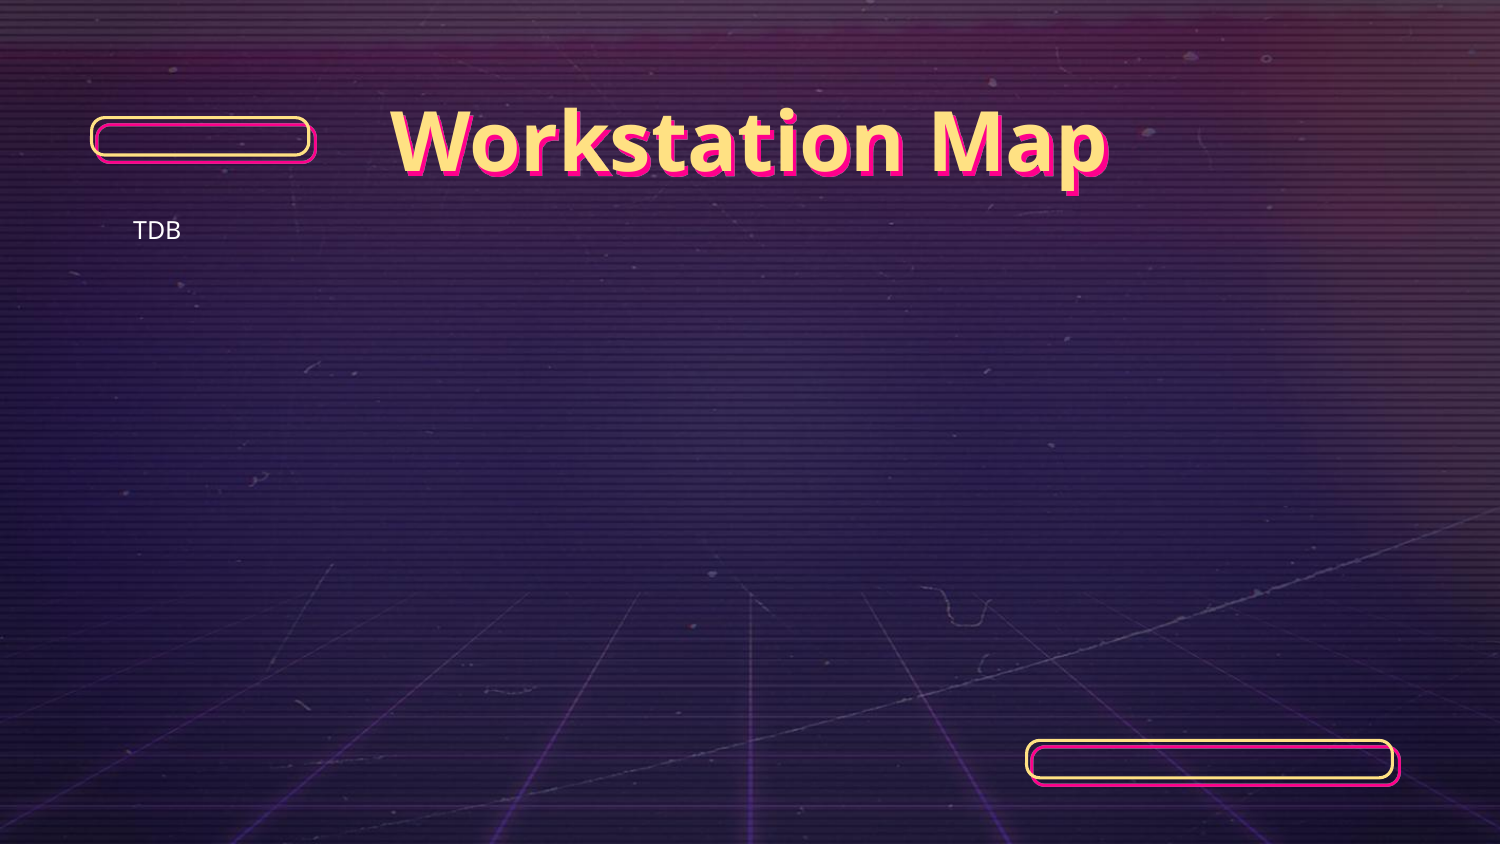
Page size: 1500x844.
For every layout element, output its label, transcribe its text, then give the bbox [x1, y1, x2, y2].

title Workstation Map [118, 72, 1382, 167]
list TDB [118, 199, 1382, 760]
picture [0, 0, 1500, 844]
